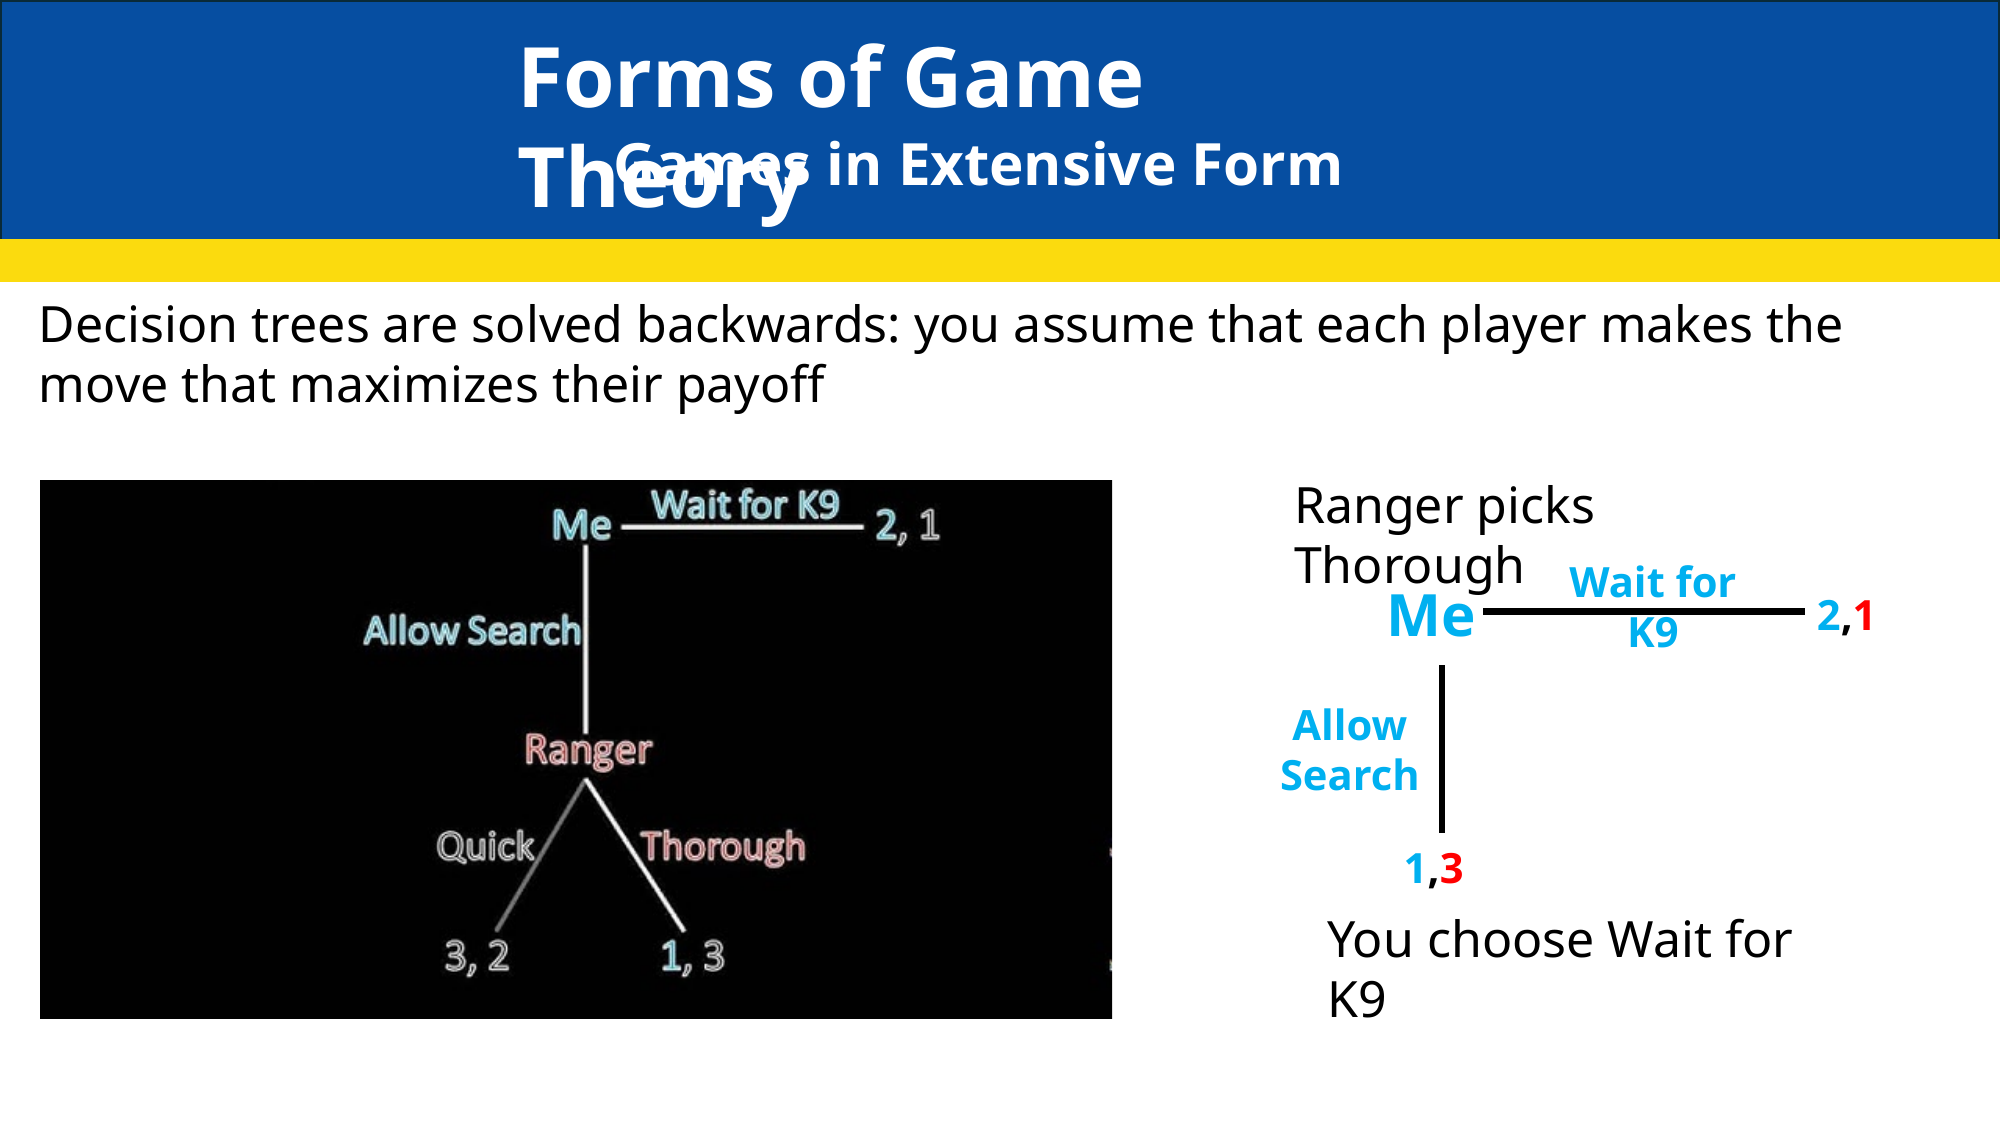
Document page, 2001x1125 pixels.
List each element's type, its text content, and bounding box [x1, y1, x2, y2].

text_box [0, 0, 2000, 239]
text_box Decision trees are solved backwards: you assume that each player makes the move that maximizes their payoff [0, 285, 1901, 420]
text_box 1,3 [1341, 834, 1526, 900]
text_box Me [1371, 571, 1513, 656]
text_box Ranger picks Thorough [1204, 466, 1847, 602]
text_box 2,1 [1772, 581, 1939, 646]
text_box Wait for K9 [1533, 613, 1772, 664]
text_box Games in Extensive Form [598, 120, 1626, 205]
text_box Allow Search [1258, 691, 1441, 807]
picture [39, 480, 1113, 1019]
text_box Forms of Game Theory [503, 17, 1406, 232]
text_box You choose Wait for K9 [1237, 900, 1880, 1036]
text_box [0, 239, 2000, 282]
text_box Wait for K9 [1533, 548, 1772, 610]
